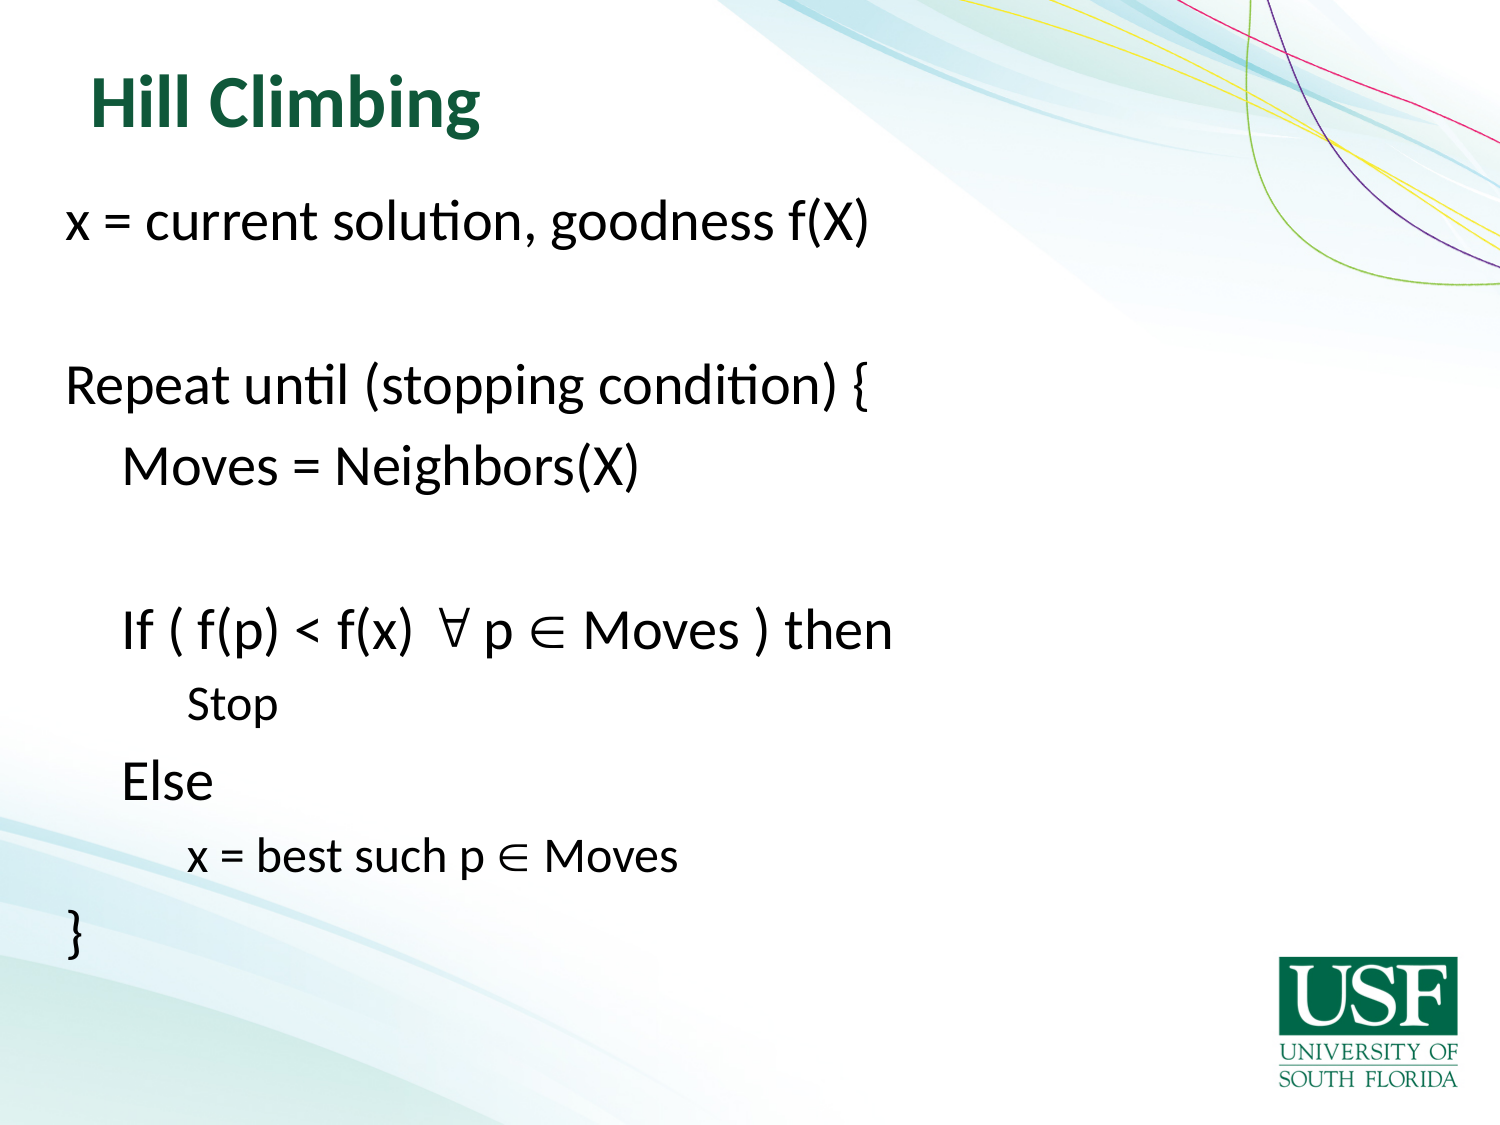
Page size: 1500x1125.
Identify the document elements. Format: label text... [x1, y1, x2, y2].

title Hill Climbing [75, 45, 1425, 150]
list x = current solution, goodness f(X) Repeat until (stopping condition) { Moves = Neighbors(X) If ( f(p) < f(x)  p  Moves ) then Stop Else x = best such p  Moves } [50, 174, 1425, 1100]
picture [0, 0, 1500, 1125]
